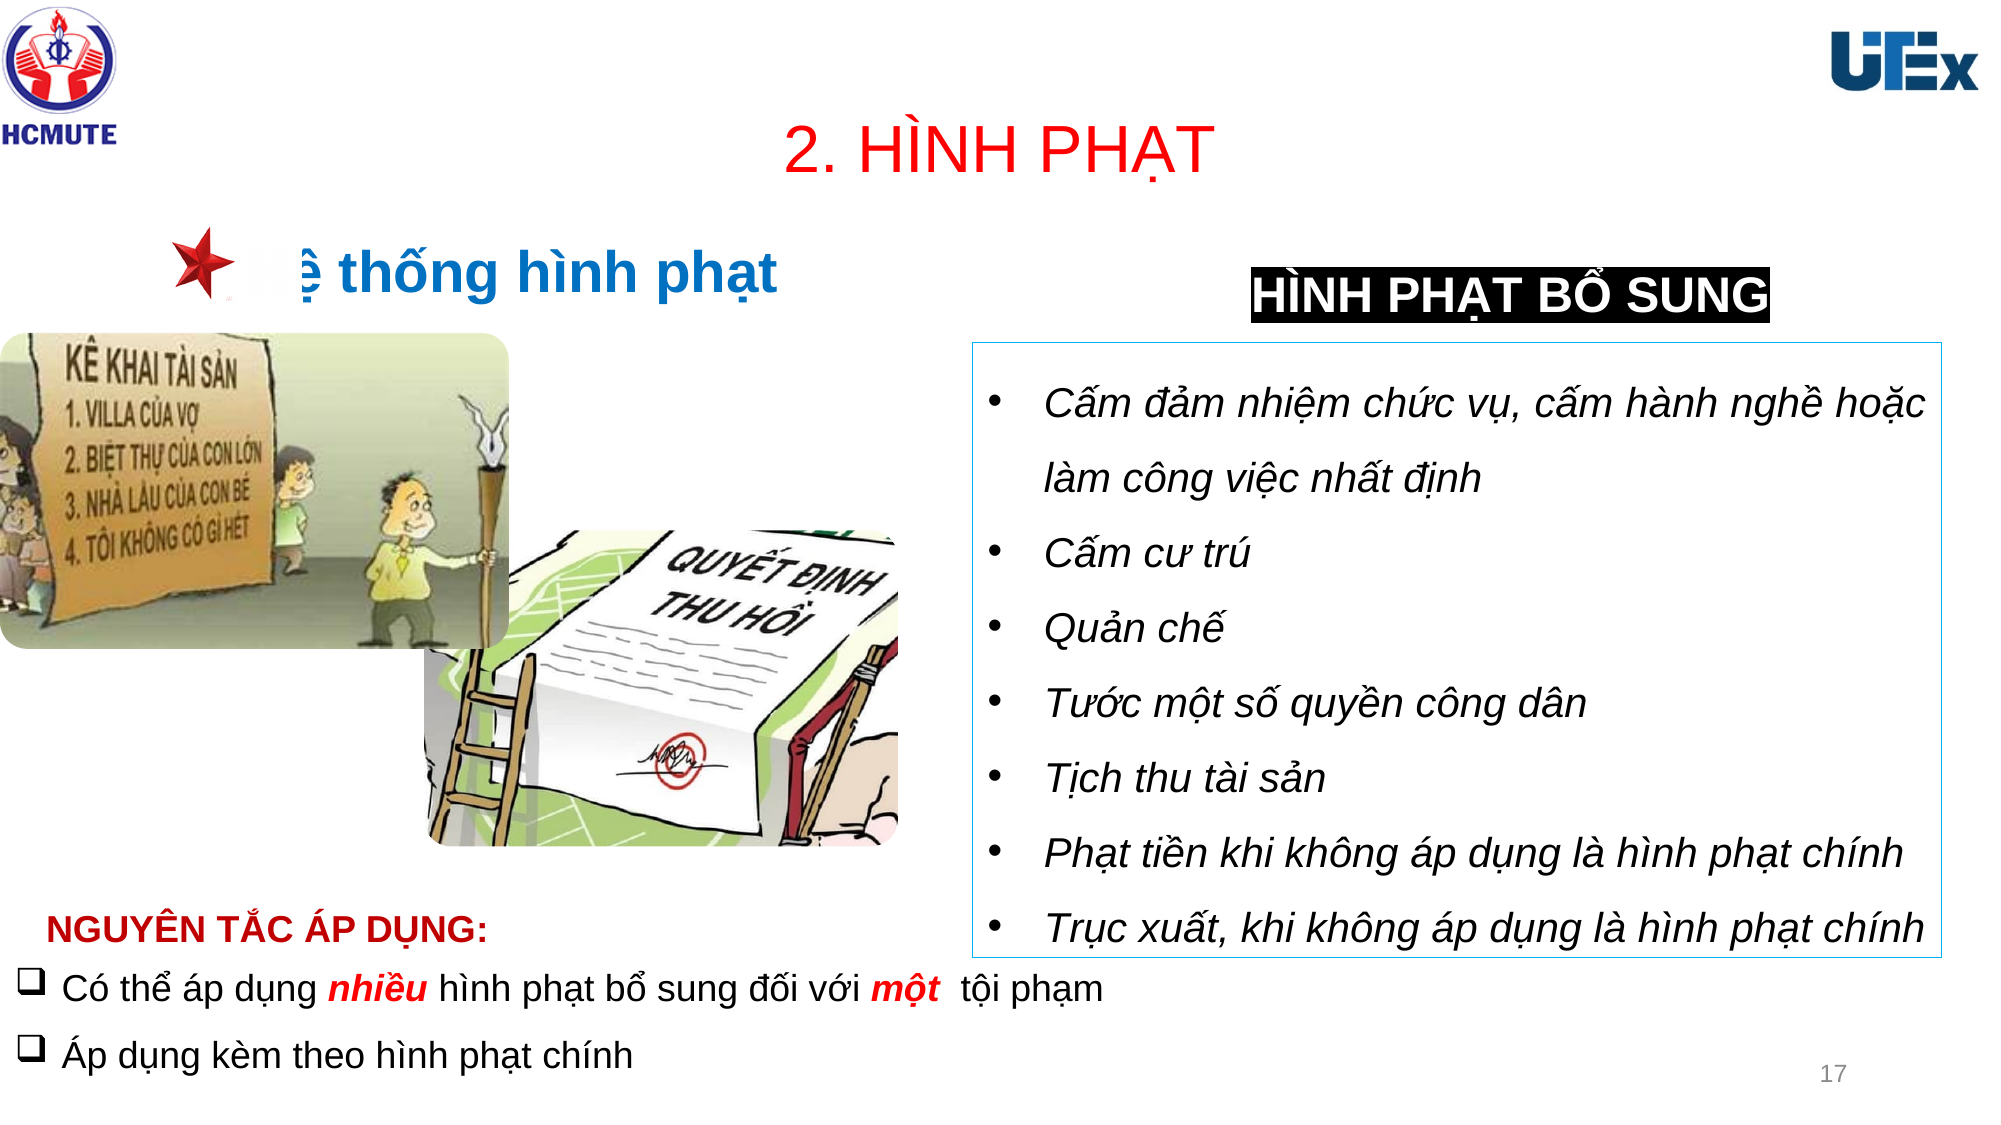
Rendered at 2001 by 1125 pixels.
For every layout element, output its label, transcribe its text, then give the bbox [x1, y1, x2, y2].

text_box Hệ thống hình phạt [302, 226, 858, 312]
text_box Cấm đảm nhiệm chức vụ, cấm hành nghề hoặc làm công việc nhất định Cấm cư trú Quản chế Tước một số quyền công dân Tịch thu tài sản Phạt tiền khi không áp dụng là hình phạt chính Trục xuất, khi không áp dụng là hình phạt chính [972, 342, 1942, 958]
picture [0, 181, 898, 847]
picture [0, 0, 124, 147]
picture [1825, 29, 1991, 99]
text_box Có thể áp dụng nhiều hình phạt bổ sung đối với một tội phạm Áp dụng kèm theo hình phạt chính [0, 888, 1140, 1125]
text_box 2. HÌNH PHẠT [0, 98, 2000, 194]
text_box HÌNH PHẠT BỔ SUNG [988, 255, 1991, 330]
slide_number 17 [1412, 1042, 1863, 1103]
